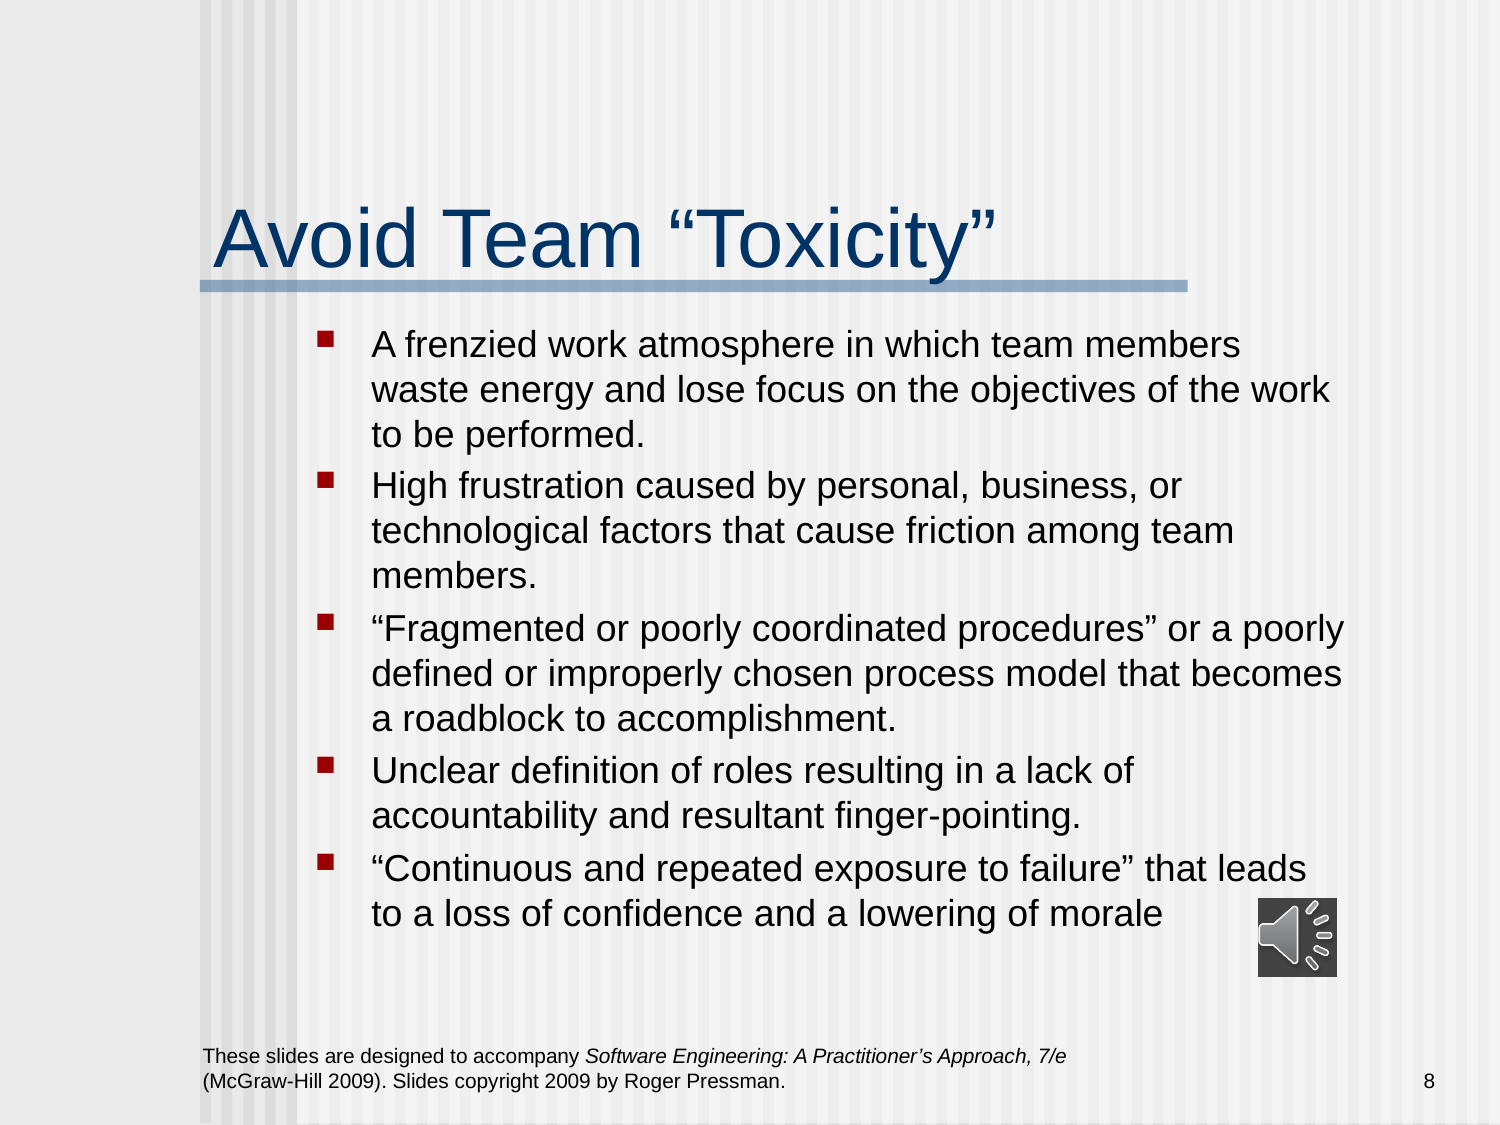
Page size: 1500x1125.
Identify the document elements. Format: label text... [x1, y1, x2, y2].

list A frenzied work atmosphere in which team members waste energy and lose focus on the objectives of the work to be performed. High frustration caused by personal, business, or technological factors that cause friction among team members. “Fragmented or poorly coordinated procedures” or a poorly defined or improperly chosen process model that becomes a roadblock to accomplishment. Unclear definition of roles resulting in a lack of accountability and resultant finger-pointing. “Continuous and repeated exposure to failure” that leads to a loss of confidence and a lowering of morale [300, 312, 1363, 1000]
footer These slides are designed to accompany Software Engineering: A Practitioner’s Approach, 7/e (McGraw-Hill 2009). Slides copyright 2009 by Roger Pressman. [187, 1025, 1088, 1100]
slide_number 8 [1237, 1025, 1450, 1100]
title Avoid Team “Toxicity” [174, 187, 1275, 292]
picture [1257, 897, 1338, 978]
